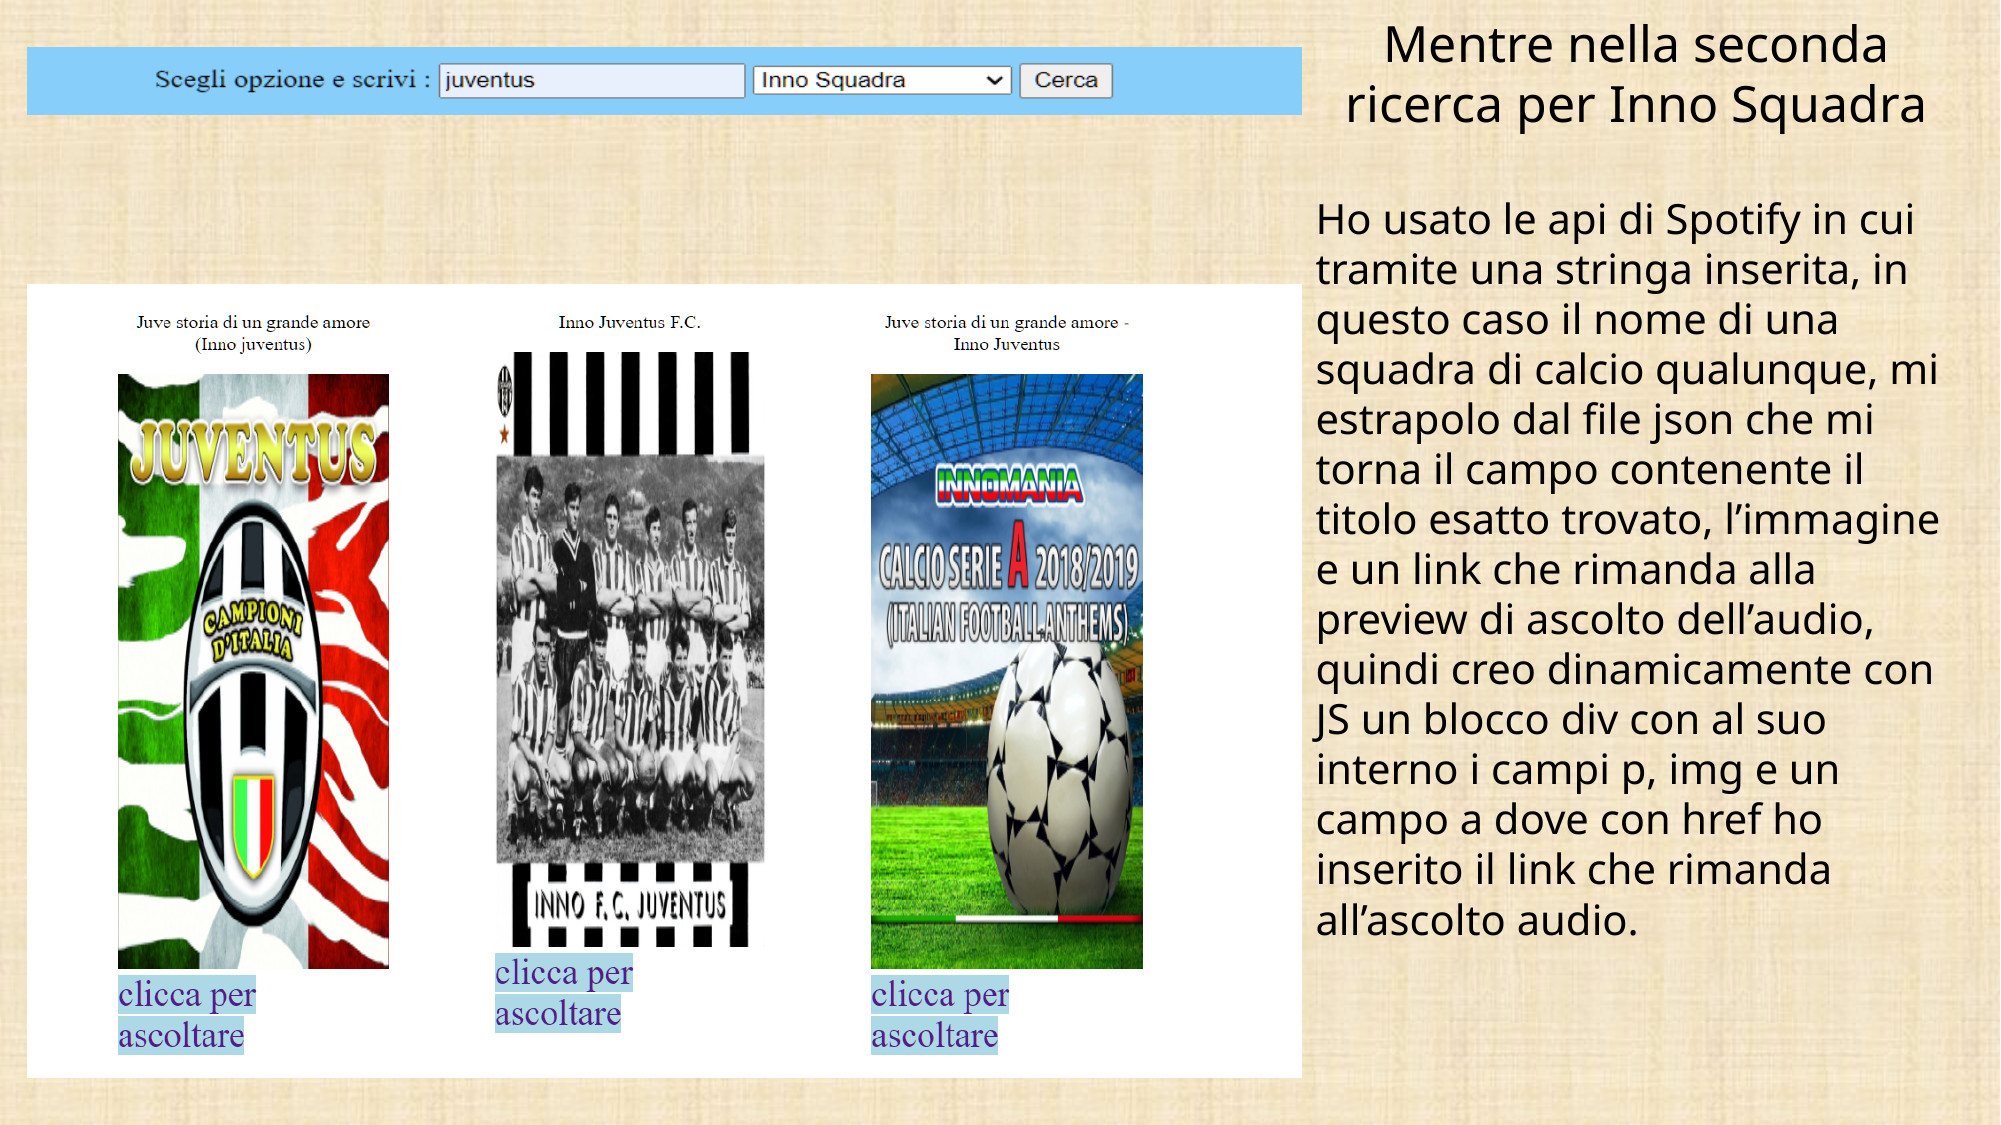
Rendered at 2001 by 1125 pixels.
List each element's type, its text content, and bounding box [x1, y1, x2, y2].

picture [27, 284, 1302, 1078]
text_box Mentre nella seconda ricerca per Inno Squadra Ho usato le api di Spotify in cui tramite una stringa inserita, in questo caso il nome di una squadra di calcio qualunque, mi estrapolo dal file json che mi torna il campo contenente il titolo esatto trovato, l’immagine e un link che rimanda alla preview di ascolto dell’audio, quindi creo dinamicamente con JS un blocco div con al suo interno i campi p, img e un campo a dove con href ho inserito il link che rimanda all’ascolto audio. [1300, 5, 1973, 951]
picture [27, 47, 1302, 115]
